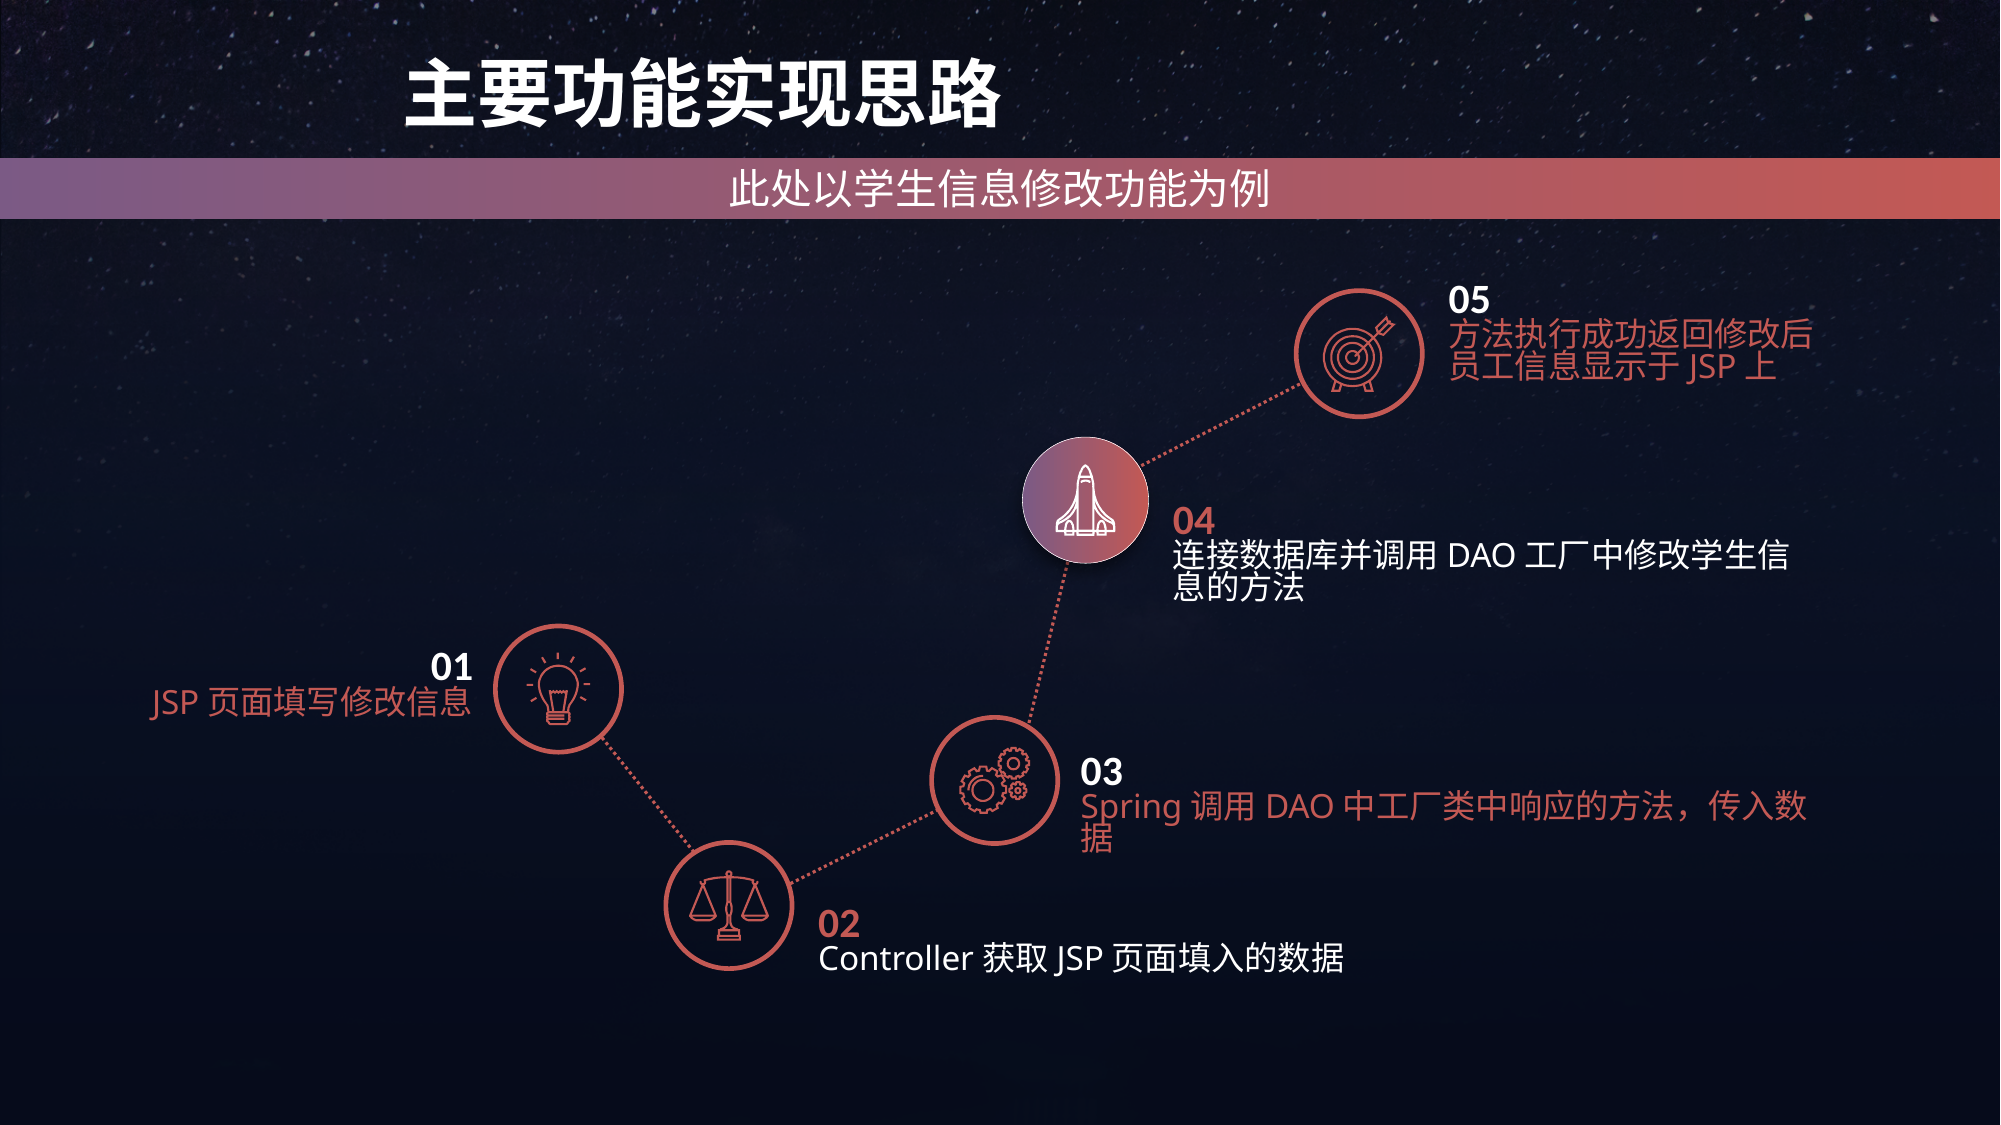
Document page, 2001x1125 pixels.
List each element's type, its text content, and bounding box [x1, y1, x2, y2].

text_box 主要功能实现思路 [387, 38, 1613, 144]
text_box 02 Controller获取JSP页面填入的数据 [818, 905, 1396, 978]
picture [0, 0, 2000, 157]
text_box 05 方法执行成功返回修改后员工信息显示于JSP上 [1448, 281, 1815, 385]
picture [0, 219, 2000, 1125]
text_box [495, 625, 622, 753]
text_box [665, 842, 793, 969]
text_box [1028, 564, 1068, 726]
text_box 此处以学生信息修改功能为例 [102, 155, 1898, 221]
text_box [931, 717, 1058, 844]
text_box [1898, 157, 2000, 219]
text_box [1022, 437, 1149, 564]
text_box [1141, 382, 1304, 466]
text_box 01 JSP页面填写修改信息 [134, 648, 474, 721]
text_box [0, 157, 102, 219]
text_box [1296, 290, 1423, 417]
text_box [601, 737, 694, 853]
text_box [789, 809, 939, 885]
text_box 04 连接数据库并调用DAO工厂中修改学生信息的方法 [1172, 502, 1815, 607]
text_box 03 Spring调用DAO中工厂类中响应的方法，传入数据 [1080, 753, 1810, 858]
